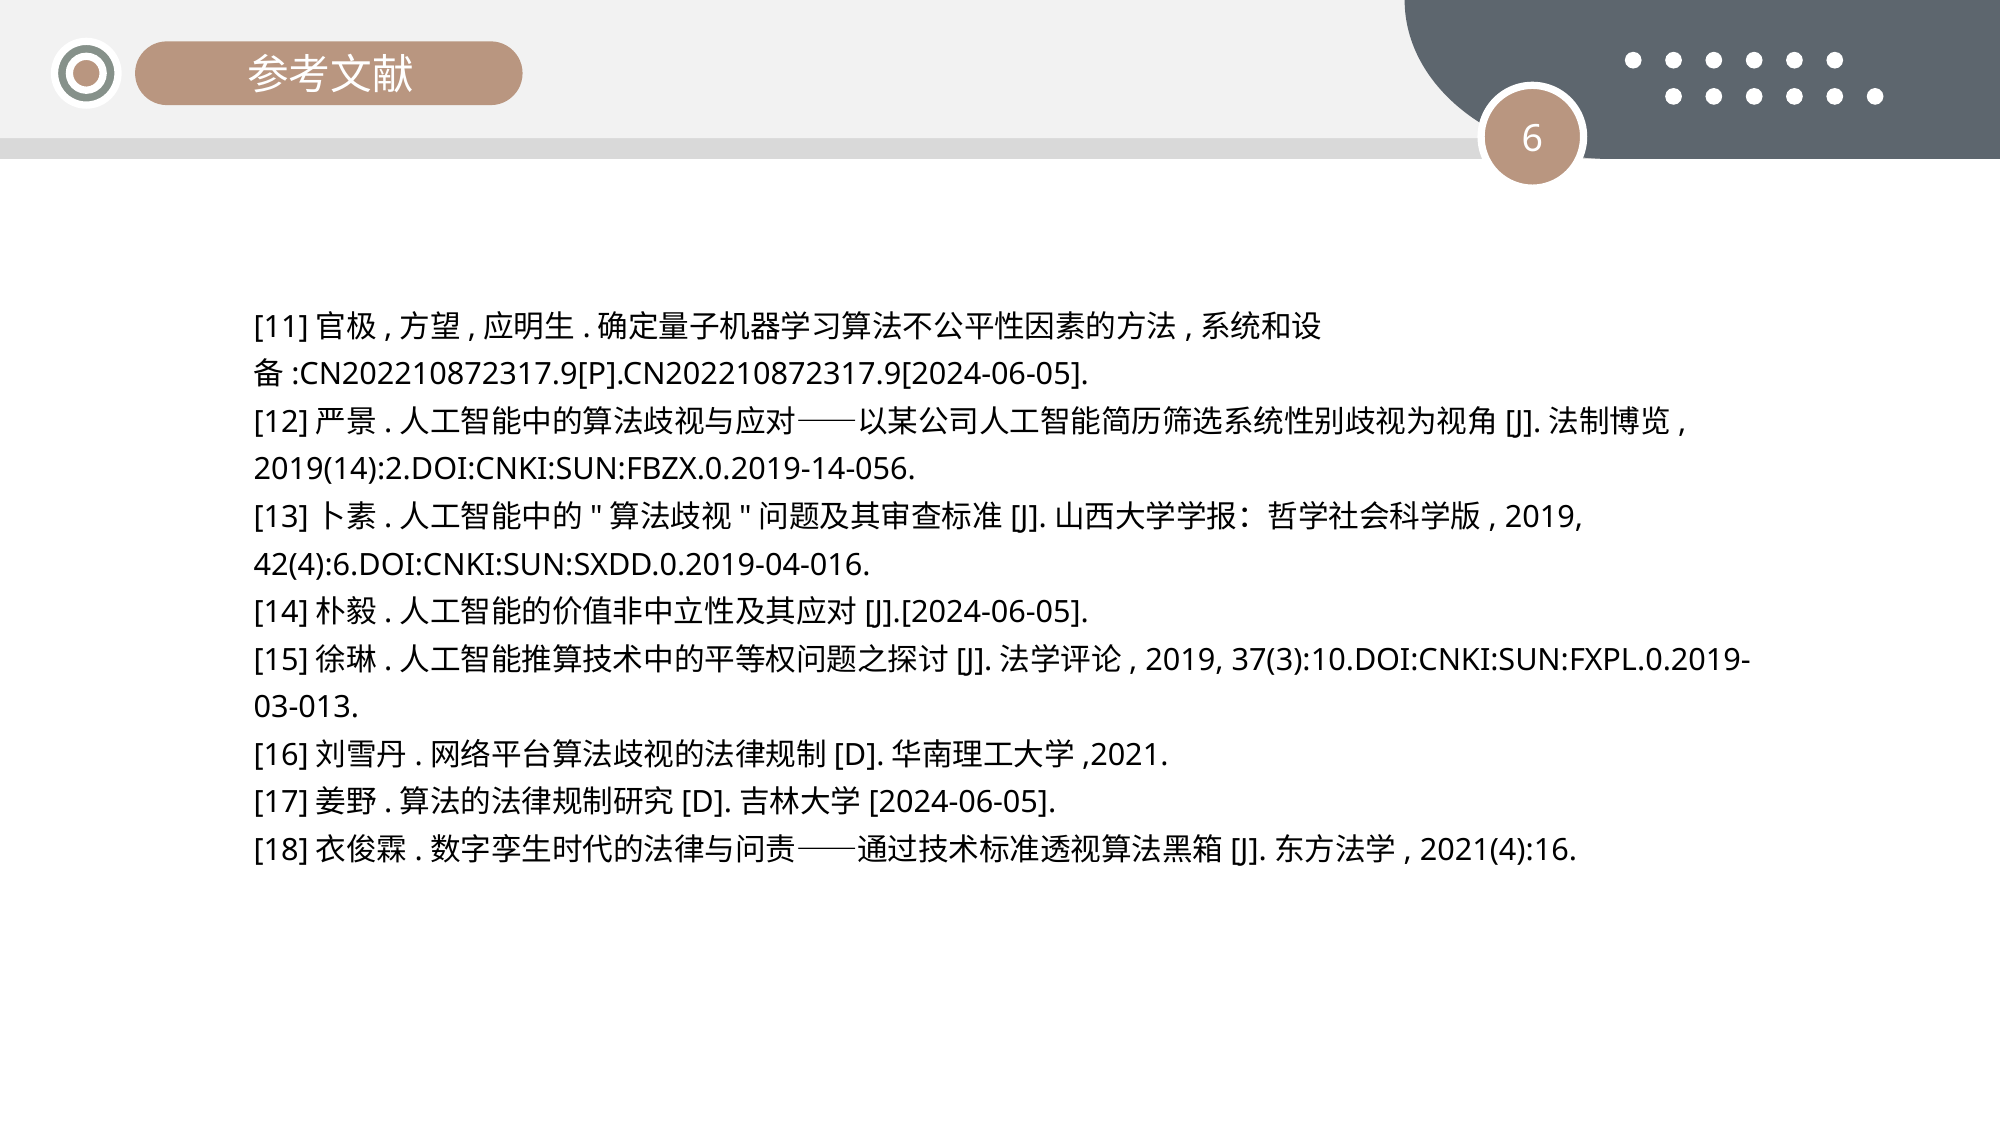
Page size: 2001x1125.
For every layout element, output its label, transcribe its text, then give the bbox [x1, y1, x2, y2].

text_box 参考文献 [155, 40, 507, 106]
text_box [134, 42, 155, 104]
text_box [54, 41, 119, 106]
text_box [0, 139, 1481, 160]
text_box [1404, 0, 2000, 159]
text_box [158, 221, 1848, 1039]
text_box [507, 44, 524, 102]
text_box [1481, 85, 1584, 189]
text_box [0, 0, 1404, 139]
